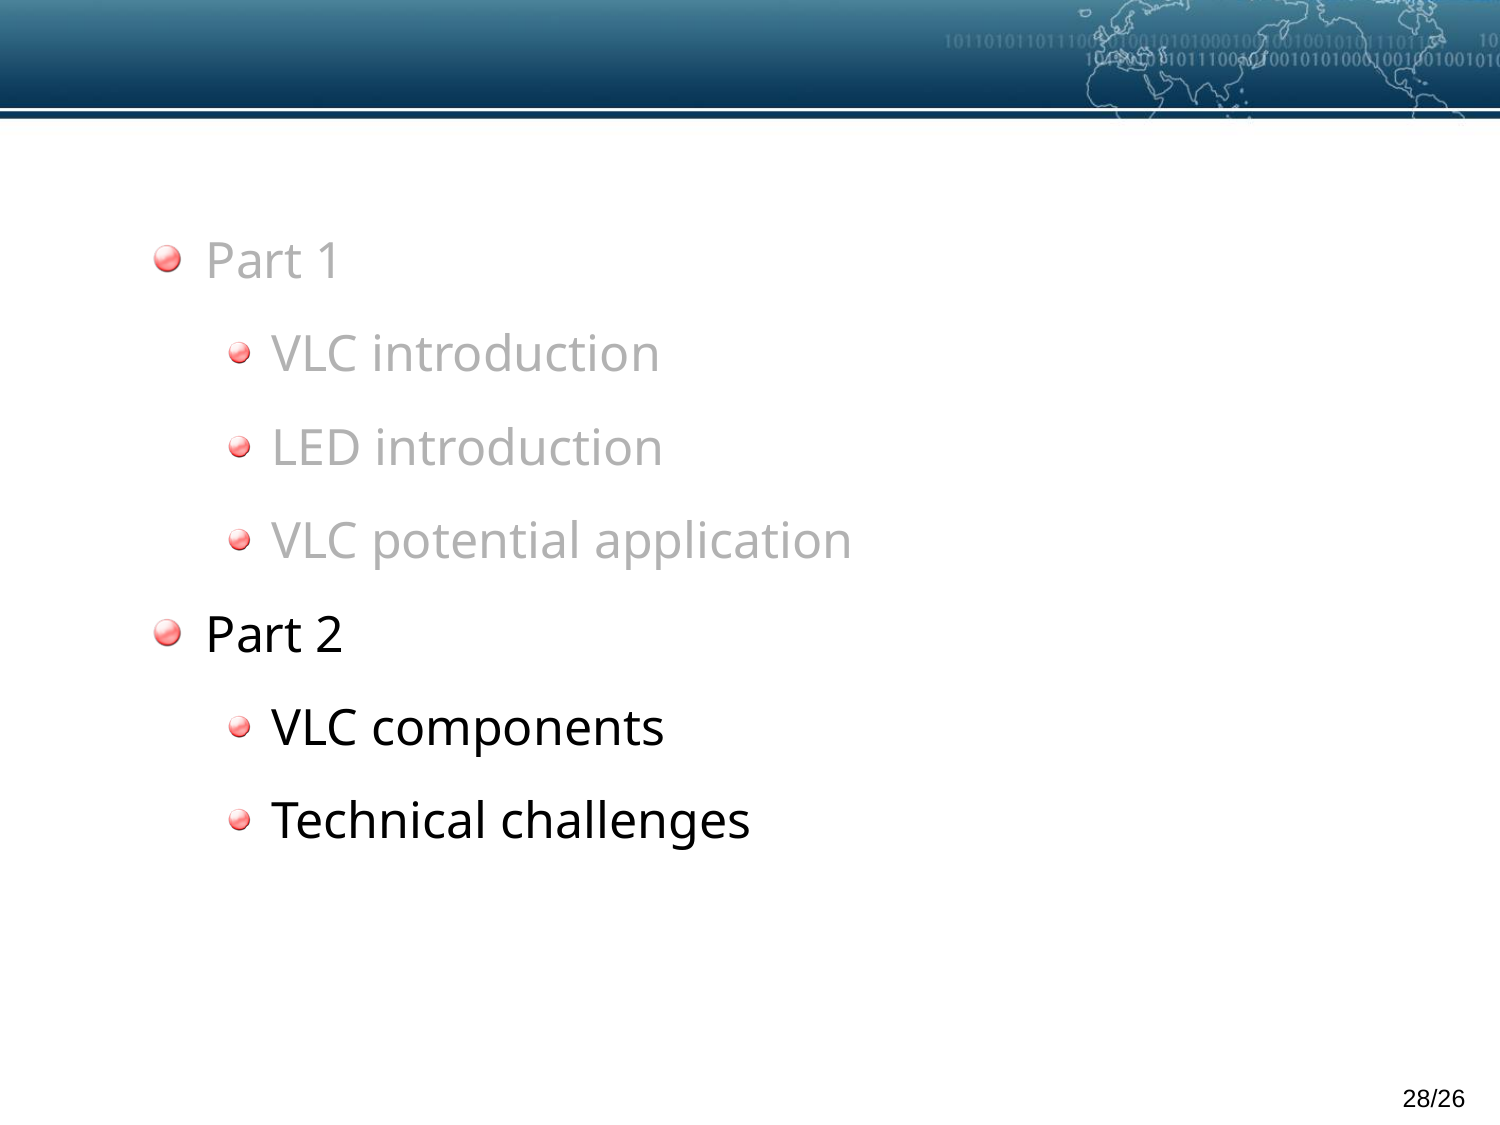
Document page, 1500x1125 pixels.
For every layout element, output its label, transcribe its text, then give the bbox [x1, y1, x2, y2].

picture [0, 0, 1500, 1125]
text_box Part 1 VLC introduction LED introduction VLC potential application Part 2 VLC components Technical challenges [134, 215, 1286, 936]
